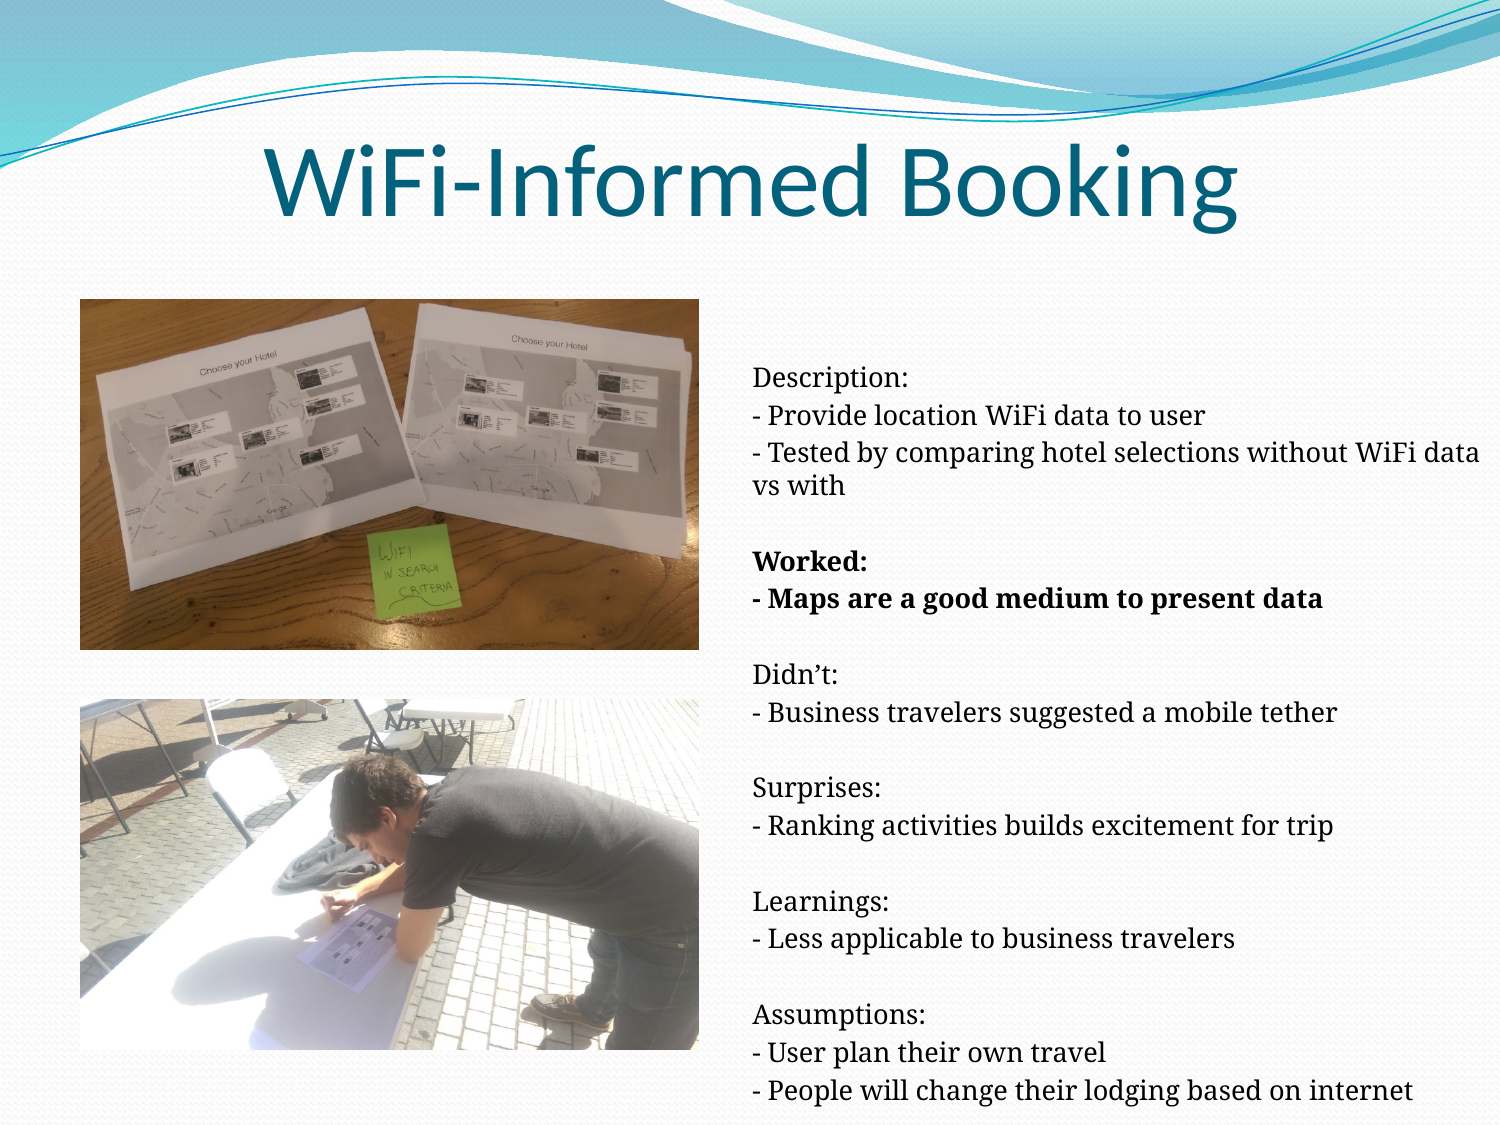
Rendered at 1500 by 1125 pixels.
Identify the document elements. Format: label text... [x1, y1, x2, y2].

picture [79, 699, 699, 1051]
picture [79, 299, 699, 651]
title WiFi-Informed Booking [77, 50, 1428, 238]
list Description: - Provide location WiFi data to user - Tested by comparing hotel selections without WiFi data vs with Worked: - Maps are a good medium to present data Didn’t: - Business travelers suggested a mobile tether Surprises: - Ranking activities builds excitement for trip Learnings: - Less applicable to business travelers Assumptions: - User plan their own travel - People will change their lodging based on internet [737, 352, 1500, 1123]
